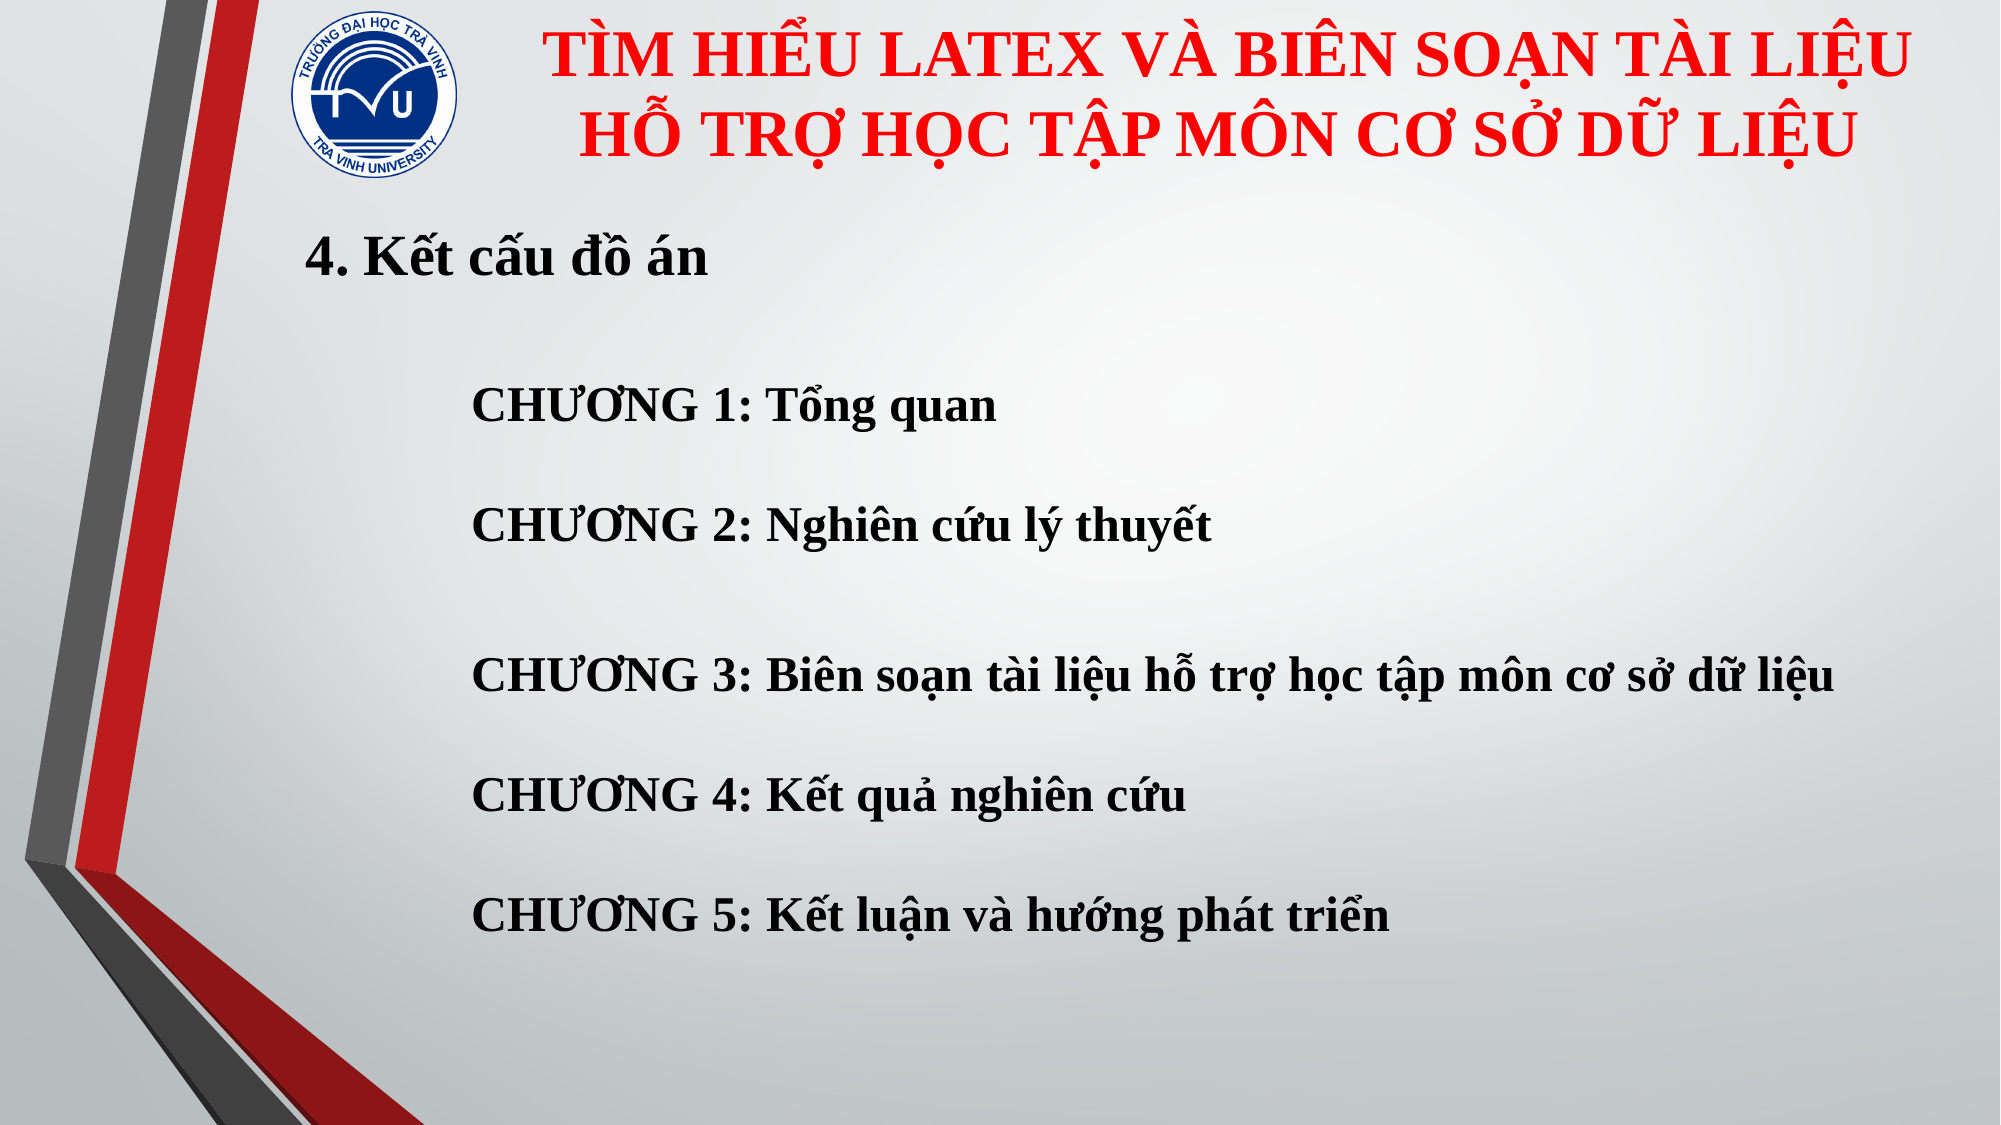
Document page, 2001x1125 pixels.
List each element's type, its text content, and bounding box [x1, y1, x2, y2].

text_box CHƯƠNG 1: Tổng quan CHƯƠNG 2: Nghiên cứu lý thuyết CHƯƠNG 3: Biên soạn tài liệu hỗ trợ học tập môn cơ sở dữ liệu CHƯƠNG 4: Kết quả nghiên cứu CHƯƠNG 5: Kết luận và hướng phát triển [456, 187, 1962, 1125]
text_box 4. Kết cấu đồ án [291, 187, 456, 283]
text_box TÌM HIỂU LATEX VÀ BIÊN SOẠN TÀI LIỆU HỖ TRỢ HỌC TẬP MÔN CƠ SỞ DỮ LIỆU [456, 2, 2000, 178]
picture [290, 11, 457, 178]
